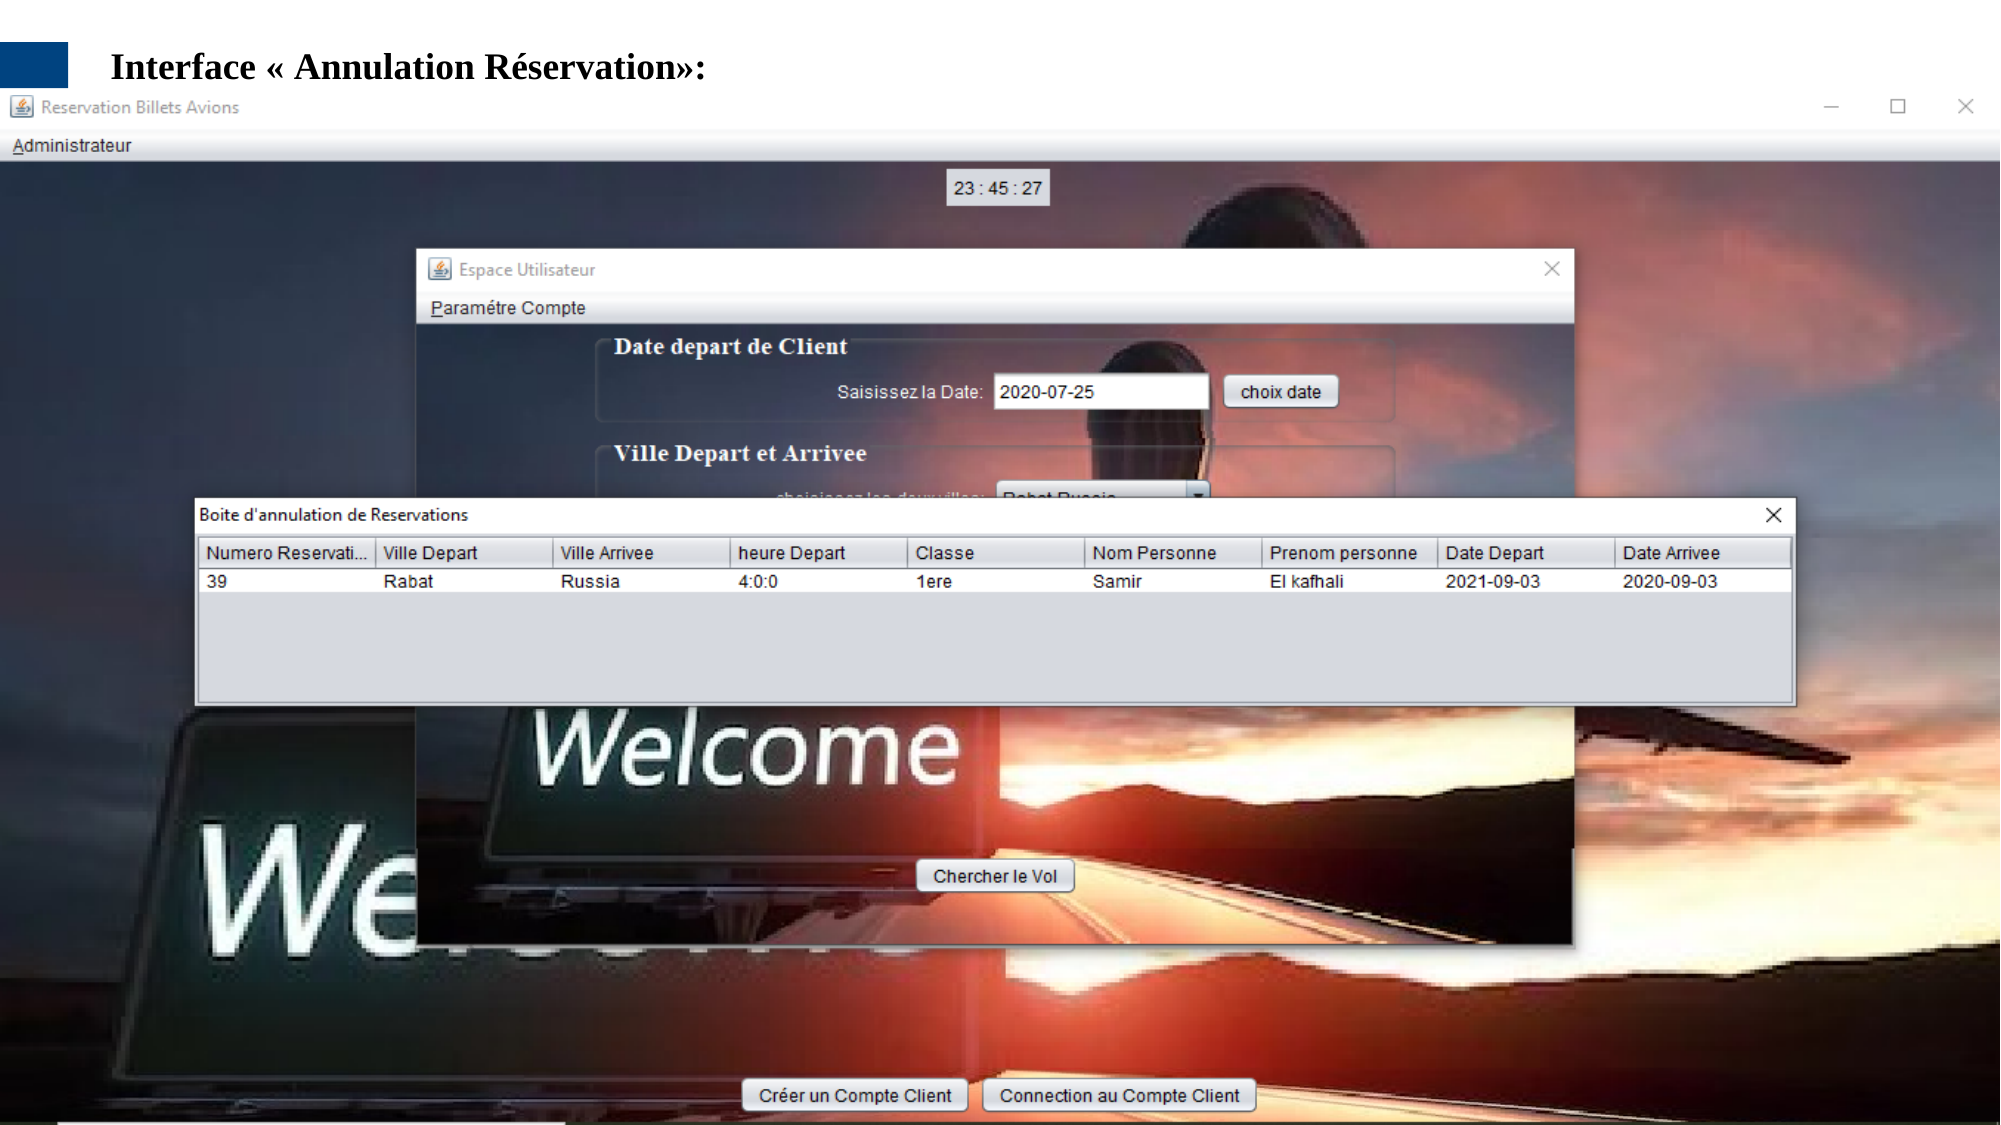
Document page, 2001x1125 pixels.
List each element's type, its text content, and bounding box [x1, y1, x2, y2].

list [0, 95, 2000, 1125]
text_box Interface « Annulation Réservation»: [95, 34, 723, 95]
text_box [0, 41, 69, 89]
